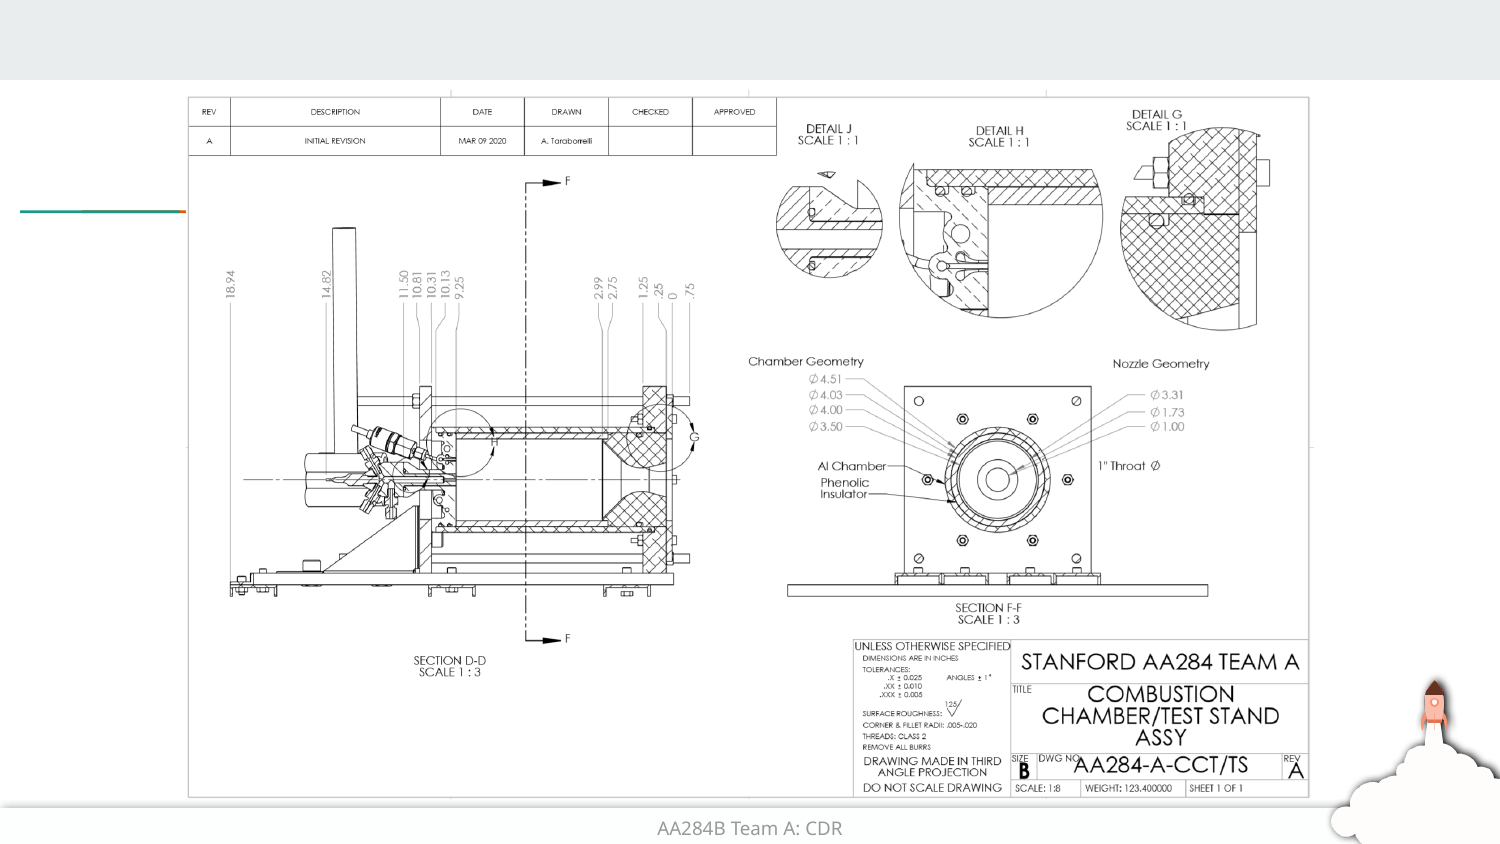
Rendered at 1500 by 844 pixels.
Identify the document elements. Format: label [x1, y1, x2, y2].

picture [0, 680, 1500, 844]
picture [186, 90, 1314, 800]
